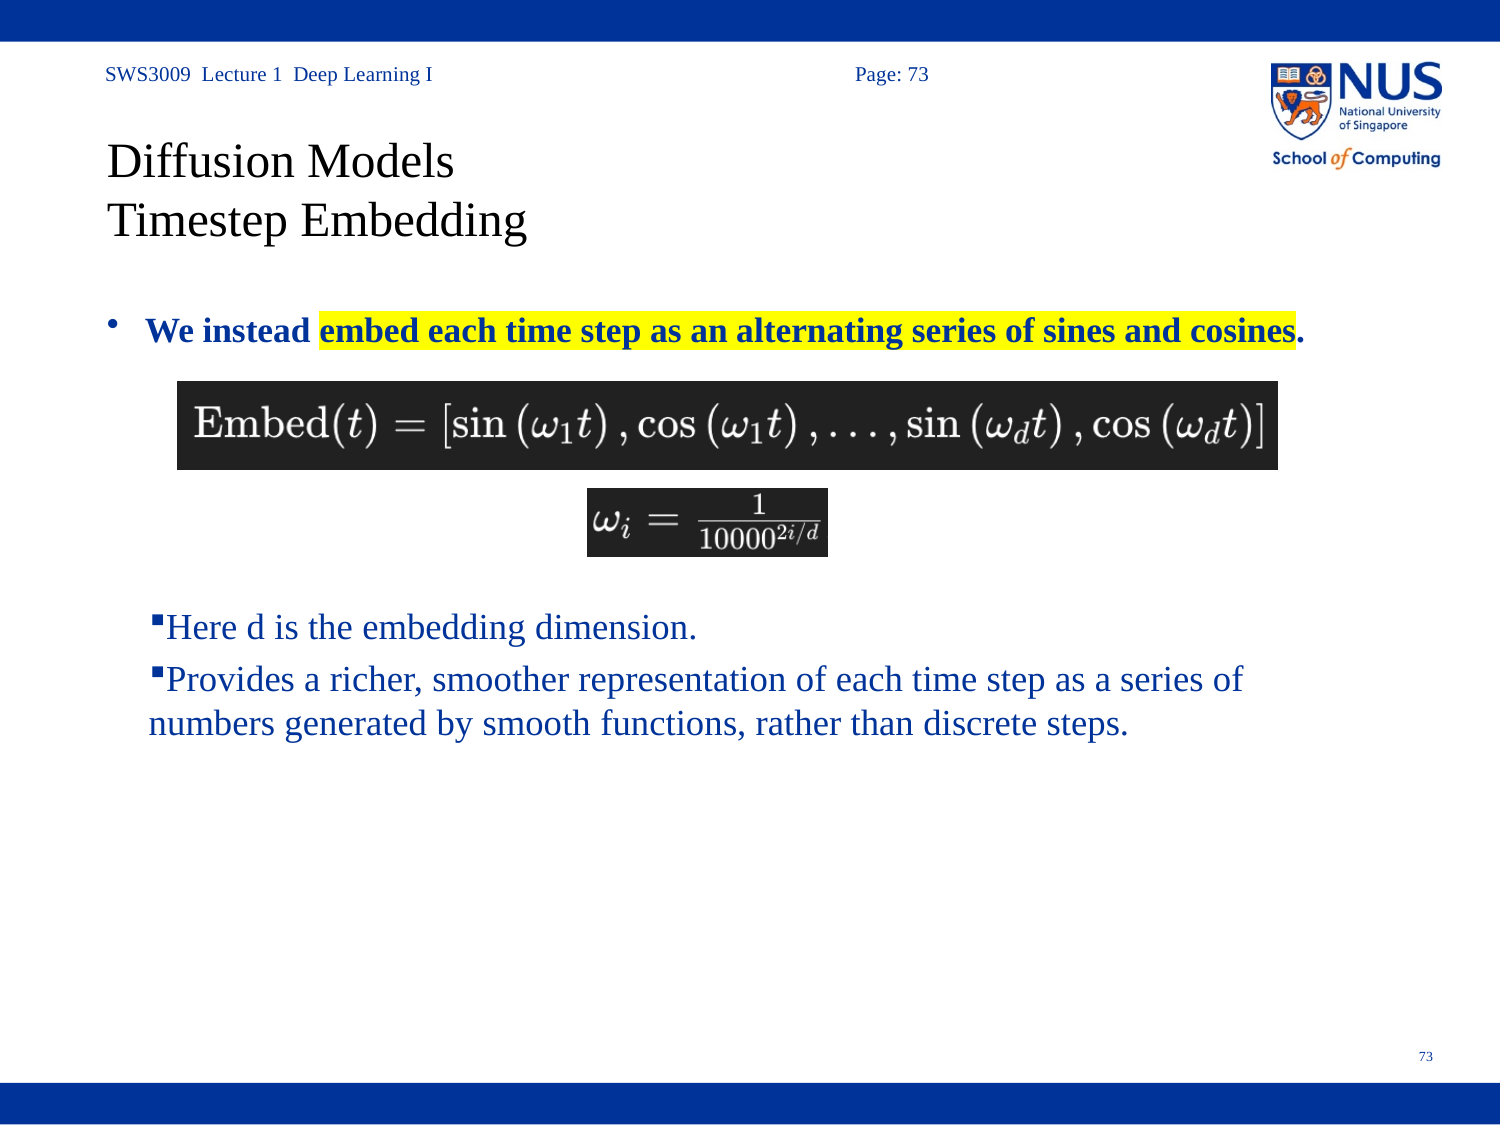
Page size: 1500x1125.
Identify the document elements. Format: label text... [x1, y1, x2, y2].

picture [587, 487, 828, 558]
slide_number 73 [1136, 1038, 1450, 1115]
list We instead embed each time step as an alternating series of sines and cosines. Here d is the embedding dimension. Provides a richer, smoother representation of each time step as a series of numbers generated by smooth functions, rather than discrete steps. [90, 298, 1366, 1022]
picture [177, 381, 1278, 470]
picture [1271, 61, 1442, 171]
title Diffusion Models Timestep Embedding [90, 93, 1160, 282]
